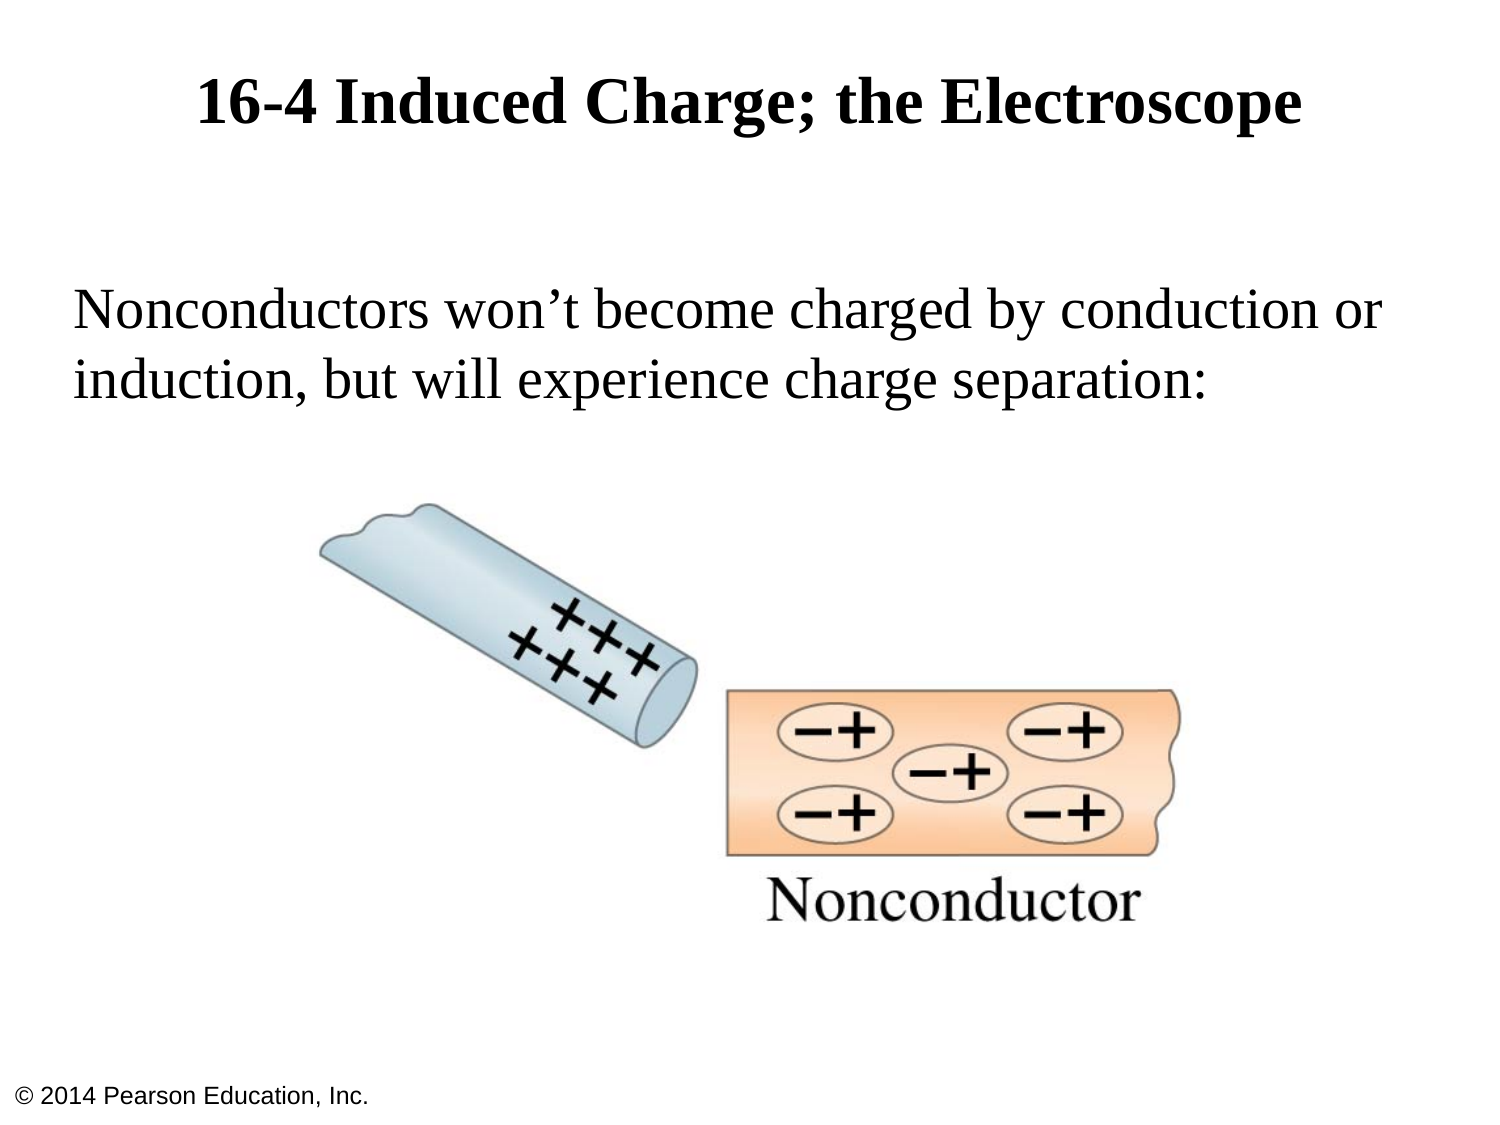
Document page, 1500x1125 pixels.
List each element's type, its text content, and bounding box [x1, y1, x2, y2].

list Nonconductors won’t become charged by conduction or induction, but will experience charge separation: [73, 262, 1447, 1070]
title 16-4 Induced Charge; the Electroscope [75, 2, 1425, 191]
picture [309, 492, 1192, 931]
slide_number © 2014 Pearson Education, Inc. [0, 1065, 401, 1125]
